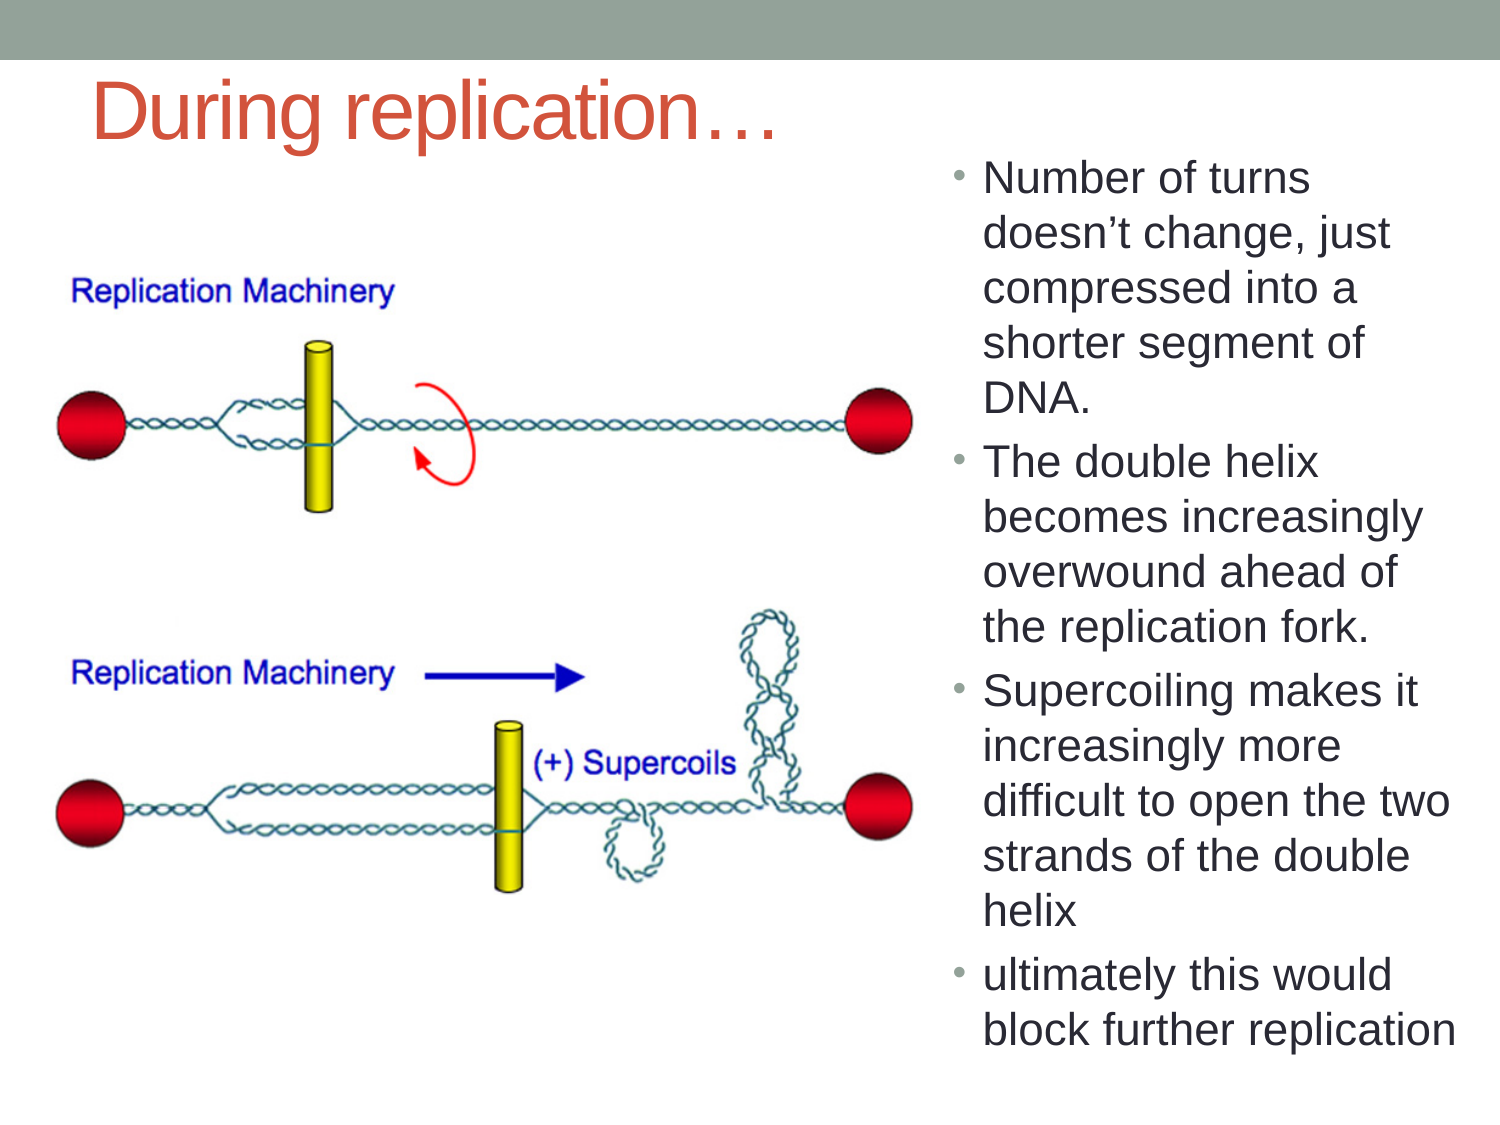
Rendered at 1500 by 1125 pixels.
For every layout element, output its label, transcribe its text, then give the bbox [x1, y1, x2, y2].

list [26, 271, 938, 895]
title During replication… [75, 25, 1425, 188]
list Number of turns doesn’t change, just compressed into a shorter segment of DNA. The double helix becomes increasingly overwound ahead of the replication fork. Supercoiling makes it increasingly more difficult to open the two strands of the double helix ultimately this would block further replication [937, 139, 1473, 1104]
